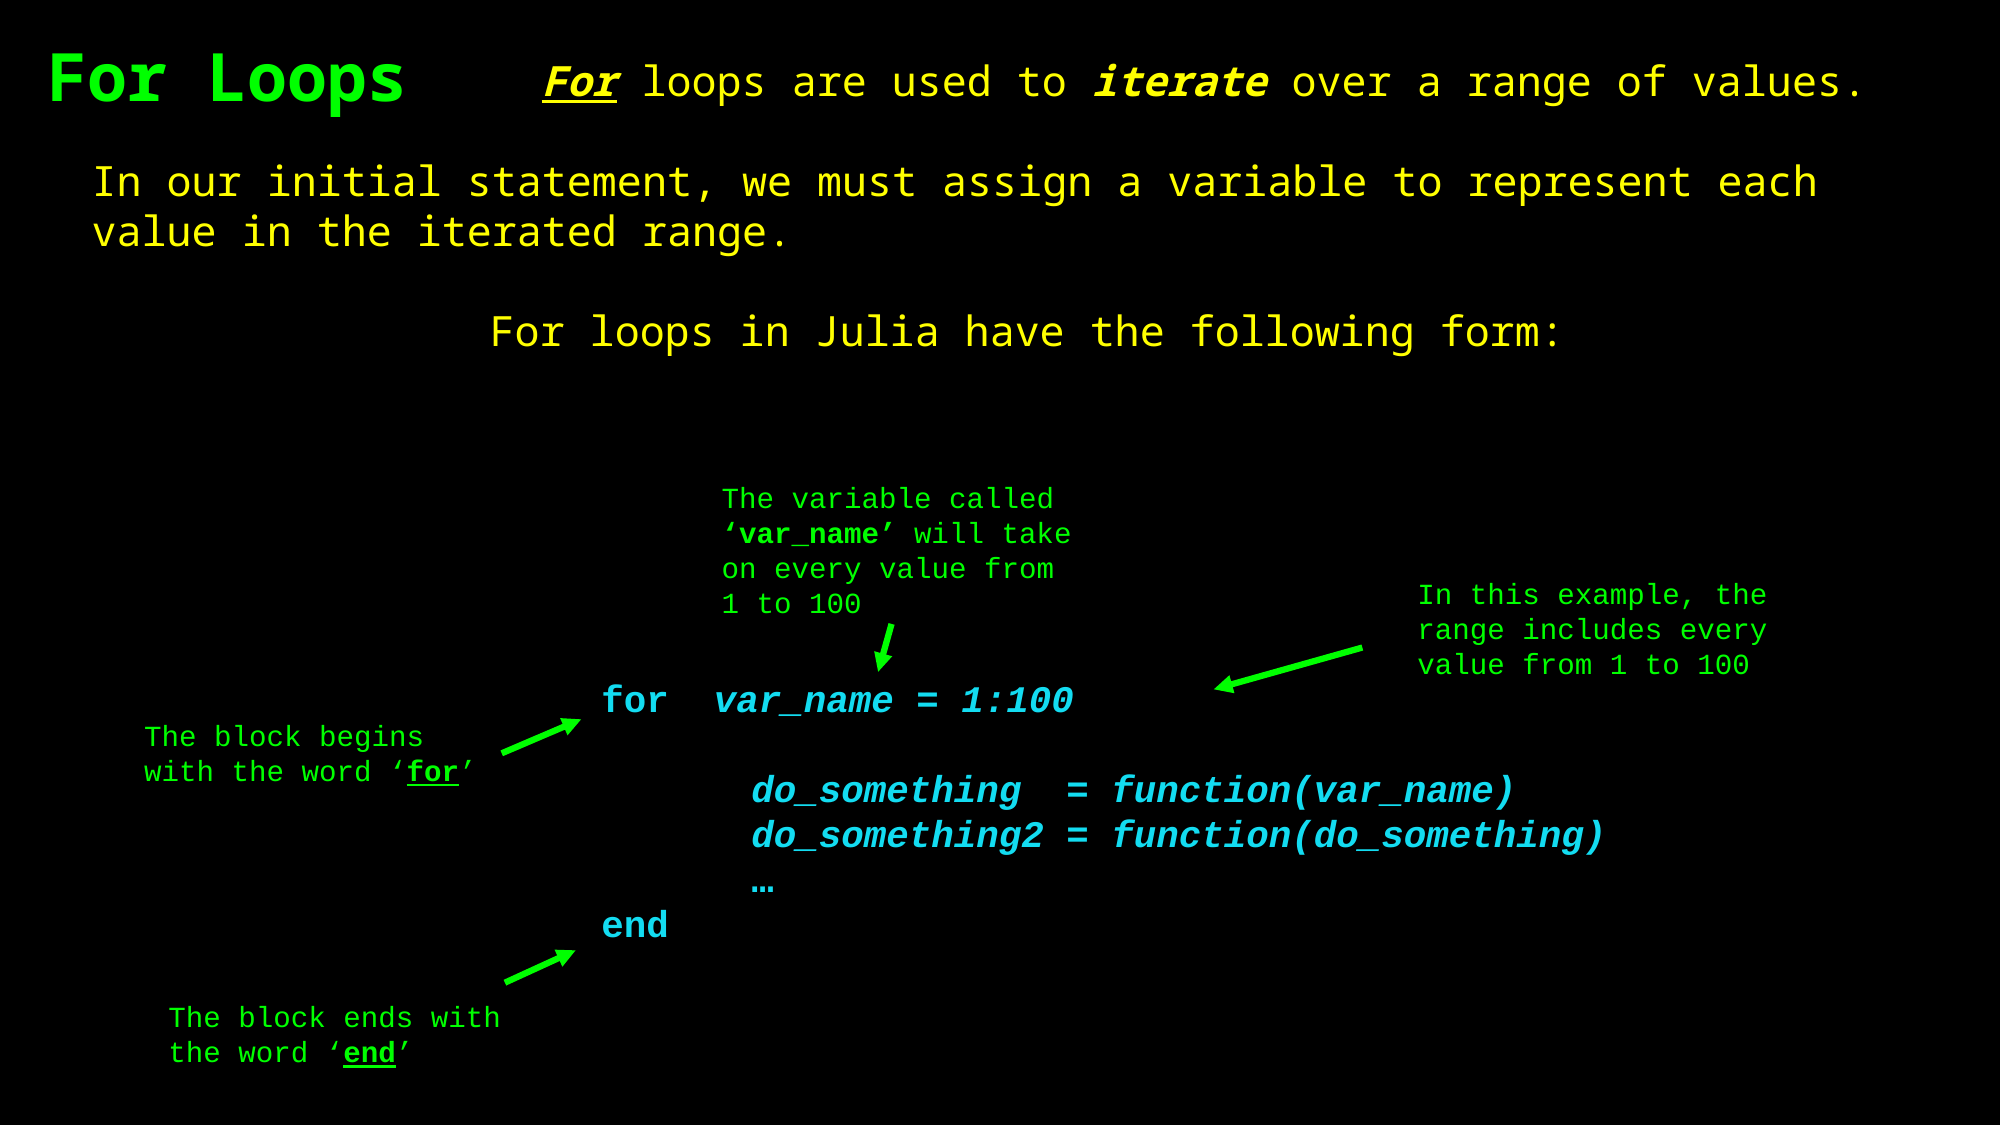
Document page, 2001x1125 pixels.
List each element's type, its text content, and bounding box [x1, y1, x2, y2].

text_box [129, 472, 1790, 1078]
text_box For loops are used to iterate over a range of values. In our initial statement, we must assign a variable to represent each value in the iterated range. For loops in Julia have the following form: [76, 47, 1978, 363]
text_box For Loops [32, 27, 650, 122]
